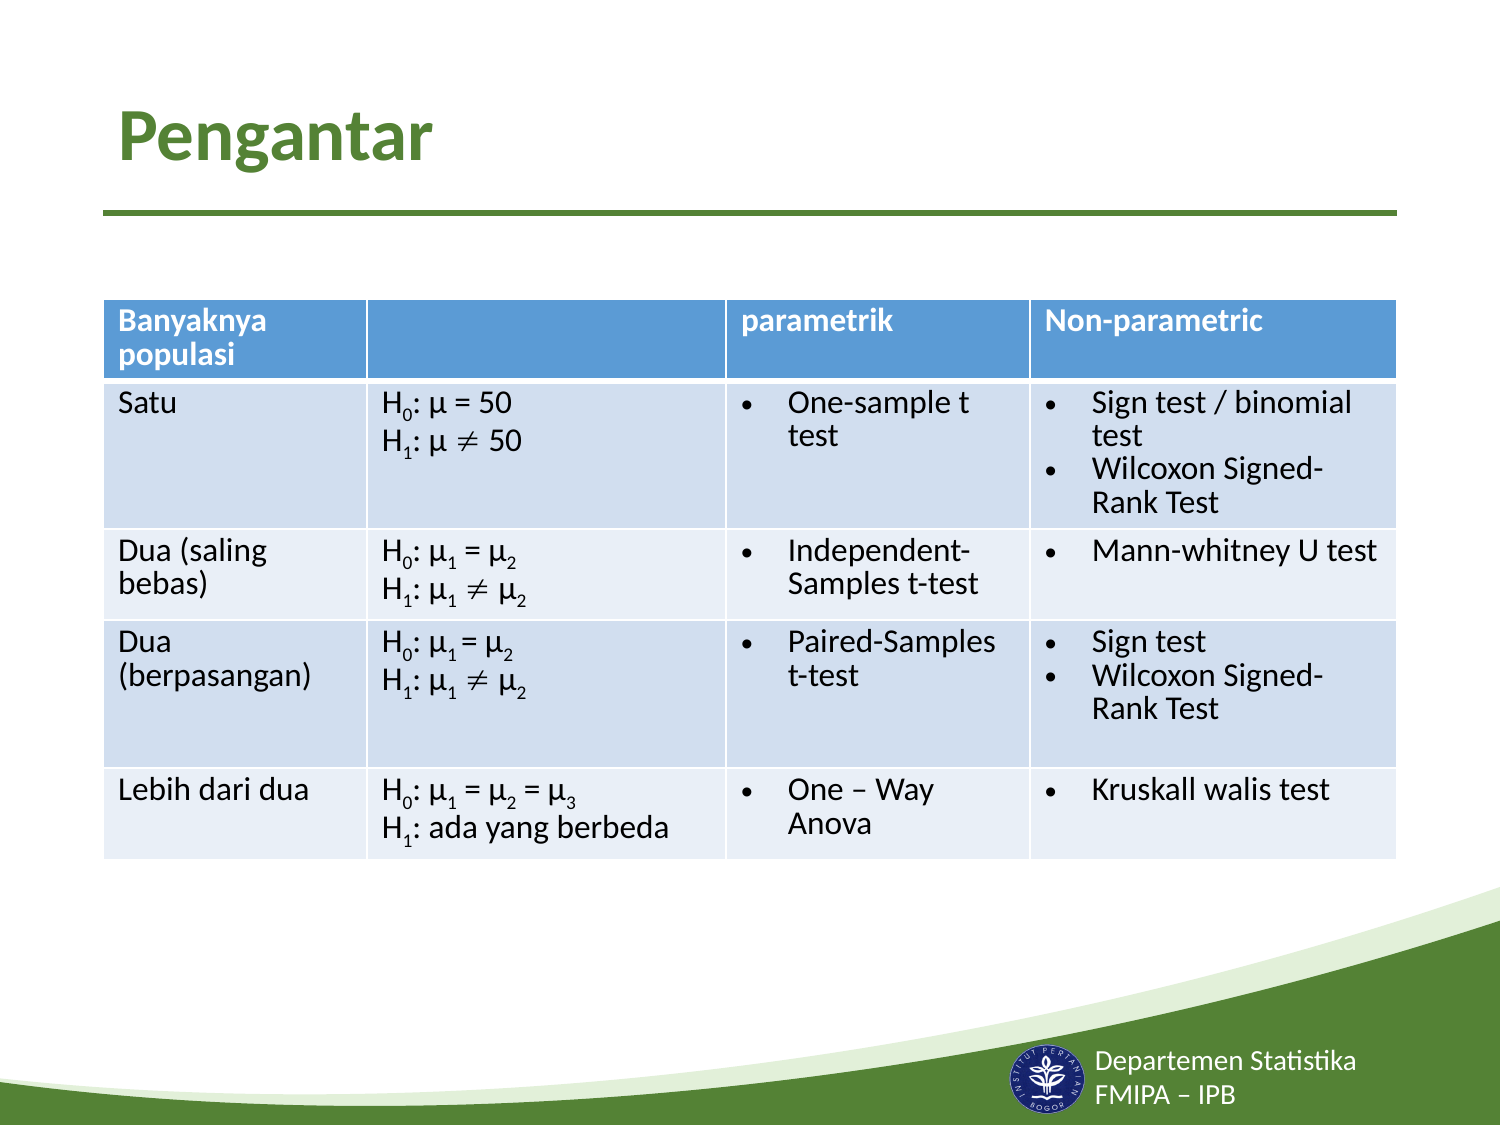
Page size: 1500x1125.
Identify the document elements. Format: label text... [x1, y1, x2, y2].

title Pengantar [103, 59, 1397, 214]
table_cell Dua (berpasangan) [104, 621, 366, 767]
table_cell Kruskall walis test [1031, 769, 1396, 859]
table_cell Paired-Samples t-test [727, 621, 1029, 767]
picture [1009, 1044, 1085, 1114]
table_cell Sign test Wilcoxon Signed-Rank Test [1031, 621, 1396, 767]
table_cell Mann-whitney U test [1031, 530, 1396, 619]
table_header [368, 300, 725, 378]
table_cell Satu [104, 384, 366, 528]
table_cell One – Way Anova [727, 769, 1029, 859]
table_cell H0: µ1 = µ2 = µ3 H1: ada yang berbeda [368, 769, 725, 859]
table_cell H0: µ1 = µ2 H1: µ1  µ2 [368, 621, 725, 767]
table_cell H0: µ = 50 H1: µ  50 [368, 384, 725, 528]
table_header Non-parametric [1031, 300, 1396, 378]
table_cell One-sample t test [727, 384, 1029, 528]
table_header parametrik [727, 300, 1029, 378]
table_cell Dua (saling bebas) [104, 530, 366, 619]
table_cell Sign test / binomial test Wilcoxon Signed-Rank Test [1031, 384, 1396, 528]
table_header Banyaknya populasi [104, 300, 366, 378]
table_cell H0: µ1 = µ2 H1: µ1  µ2 [368, 530, 725, 619]
table_cell Lebih dari dua [104, 769, 366, 859]
table_cell Independent-Samples t-test [727, 530, 1029, 619]
